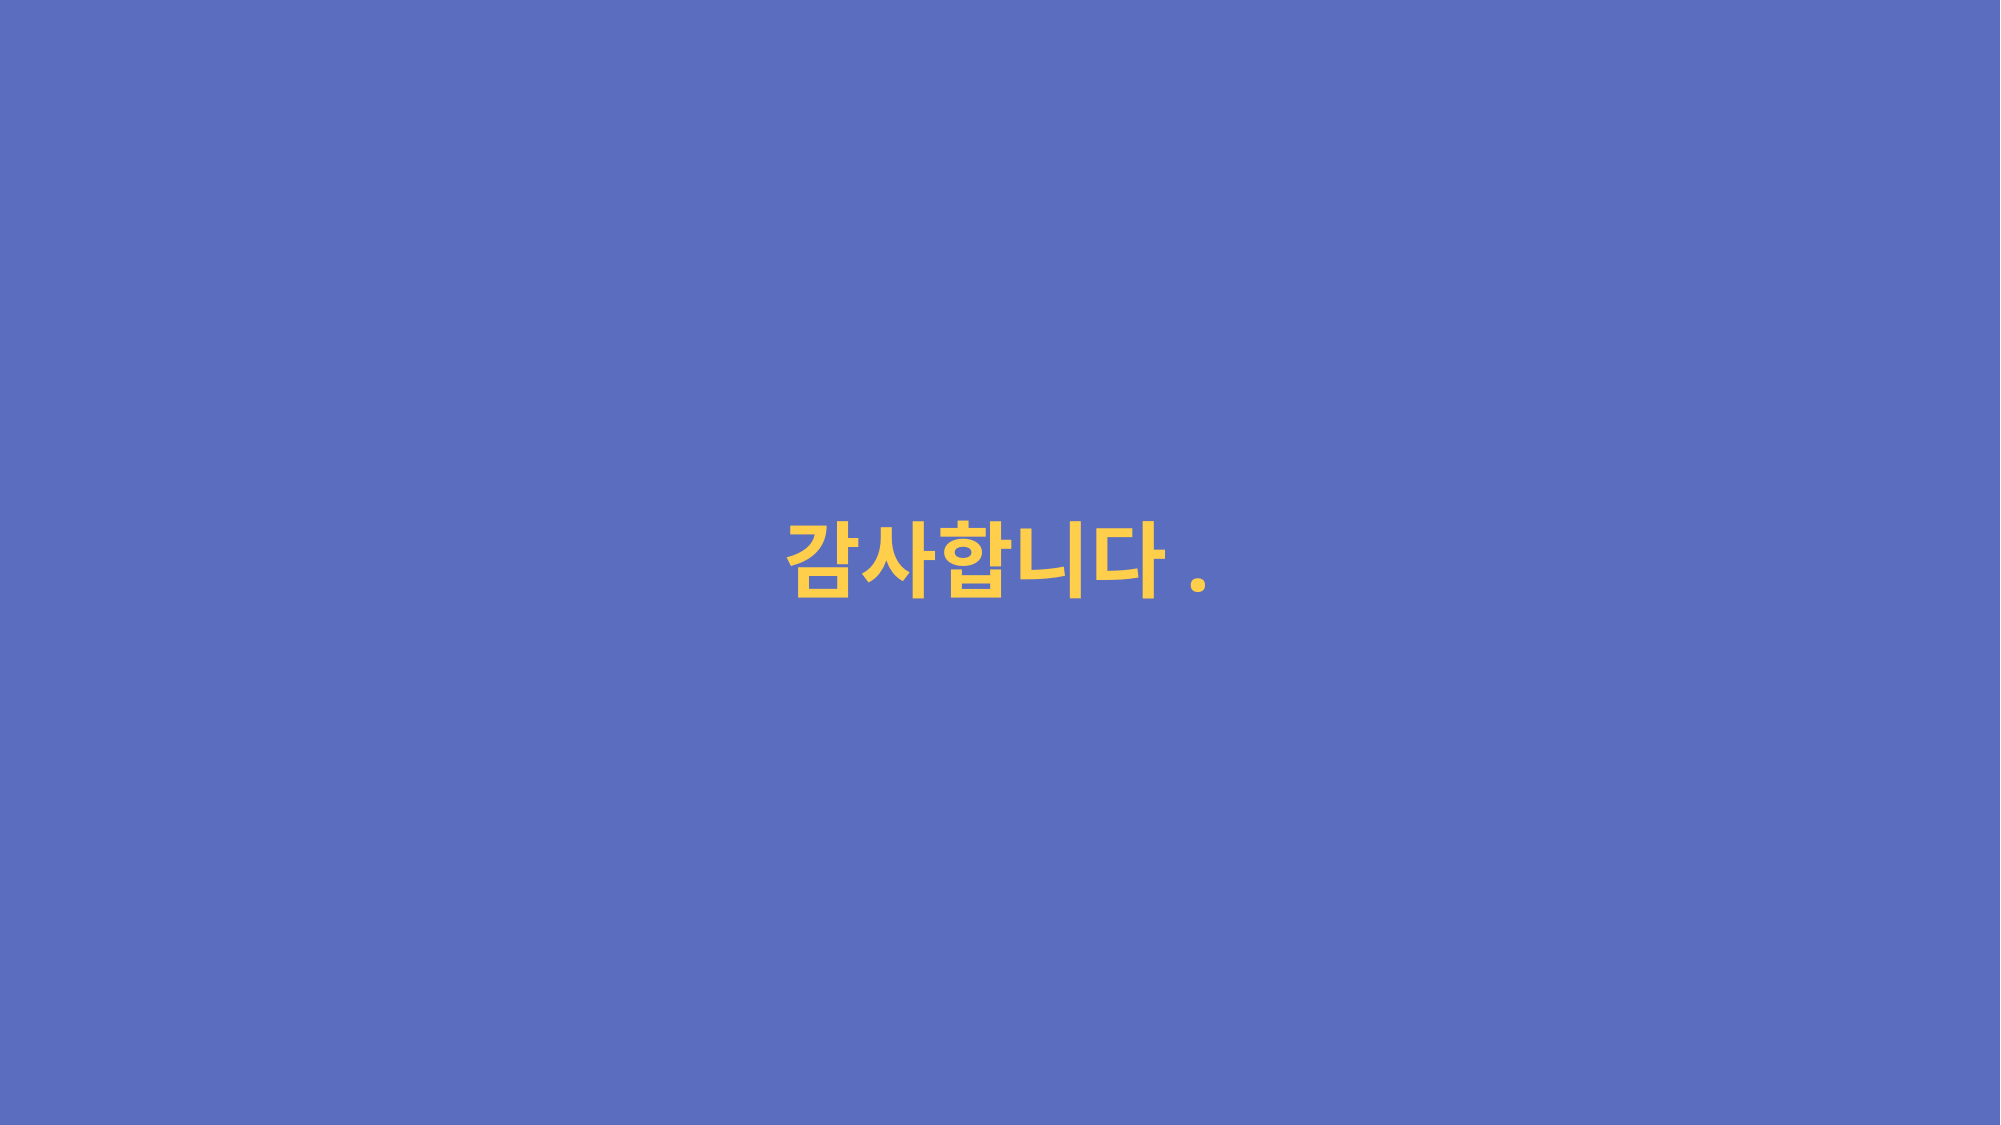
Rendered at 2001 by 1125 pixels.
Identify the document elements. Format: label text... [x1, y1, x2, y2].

text_box 감사합니다. [769, 450, 1226, 616]
